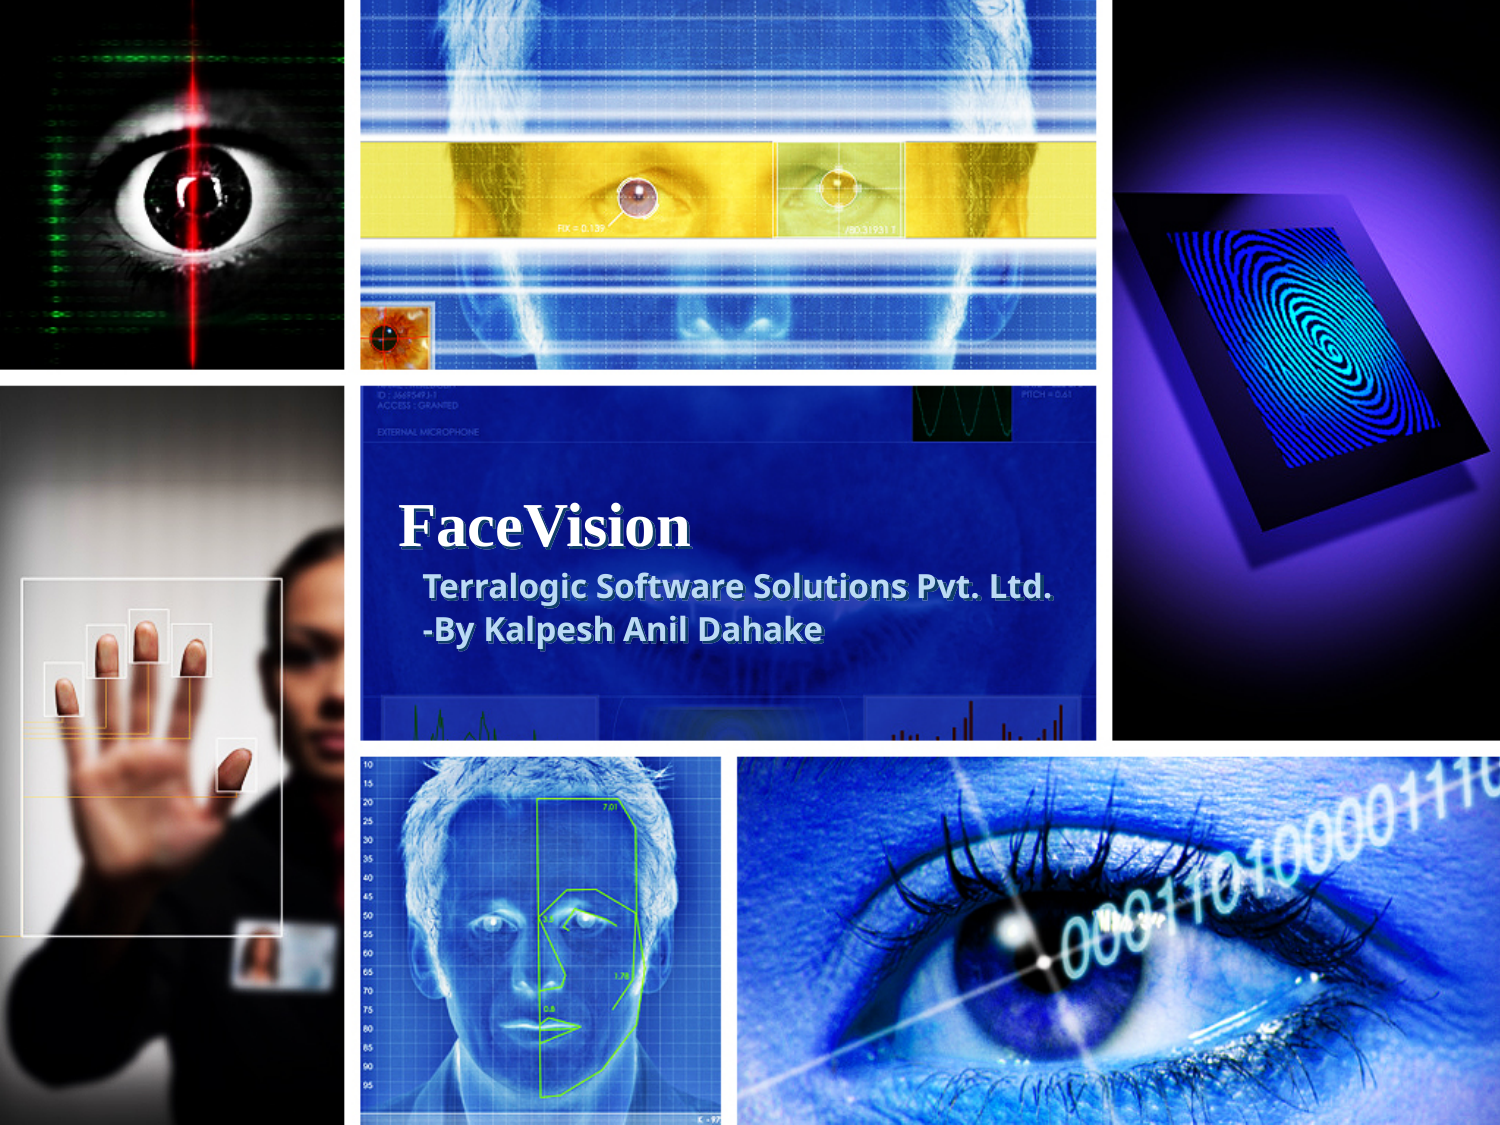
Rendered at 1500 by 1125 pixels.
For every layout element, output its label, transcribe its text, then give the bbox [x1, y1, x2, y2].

subtitle Terralogic Software Solutions Pvt. Ltd. -By Kalpesh Anil Dahake [407, 562, 1306, 657]
picture [0, 0, 1500, 1125]
title FaceVision [383, 455, 1282, 587]
